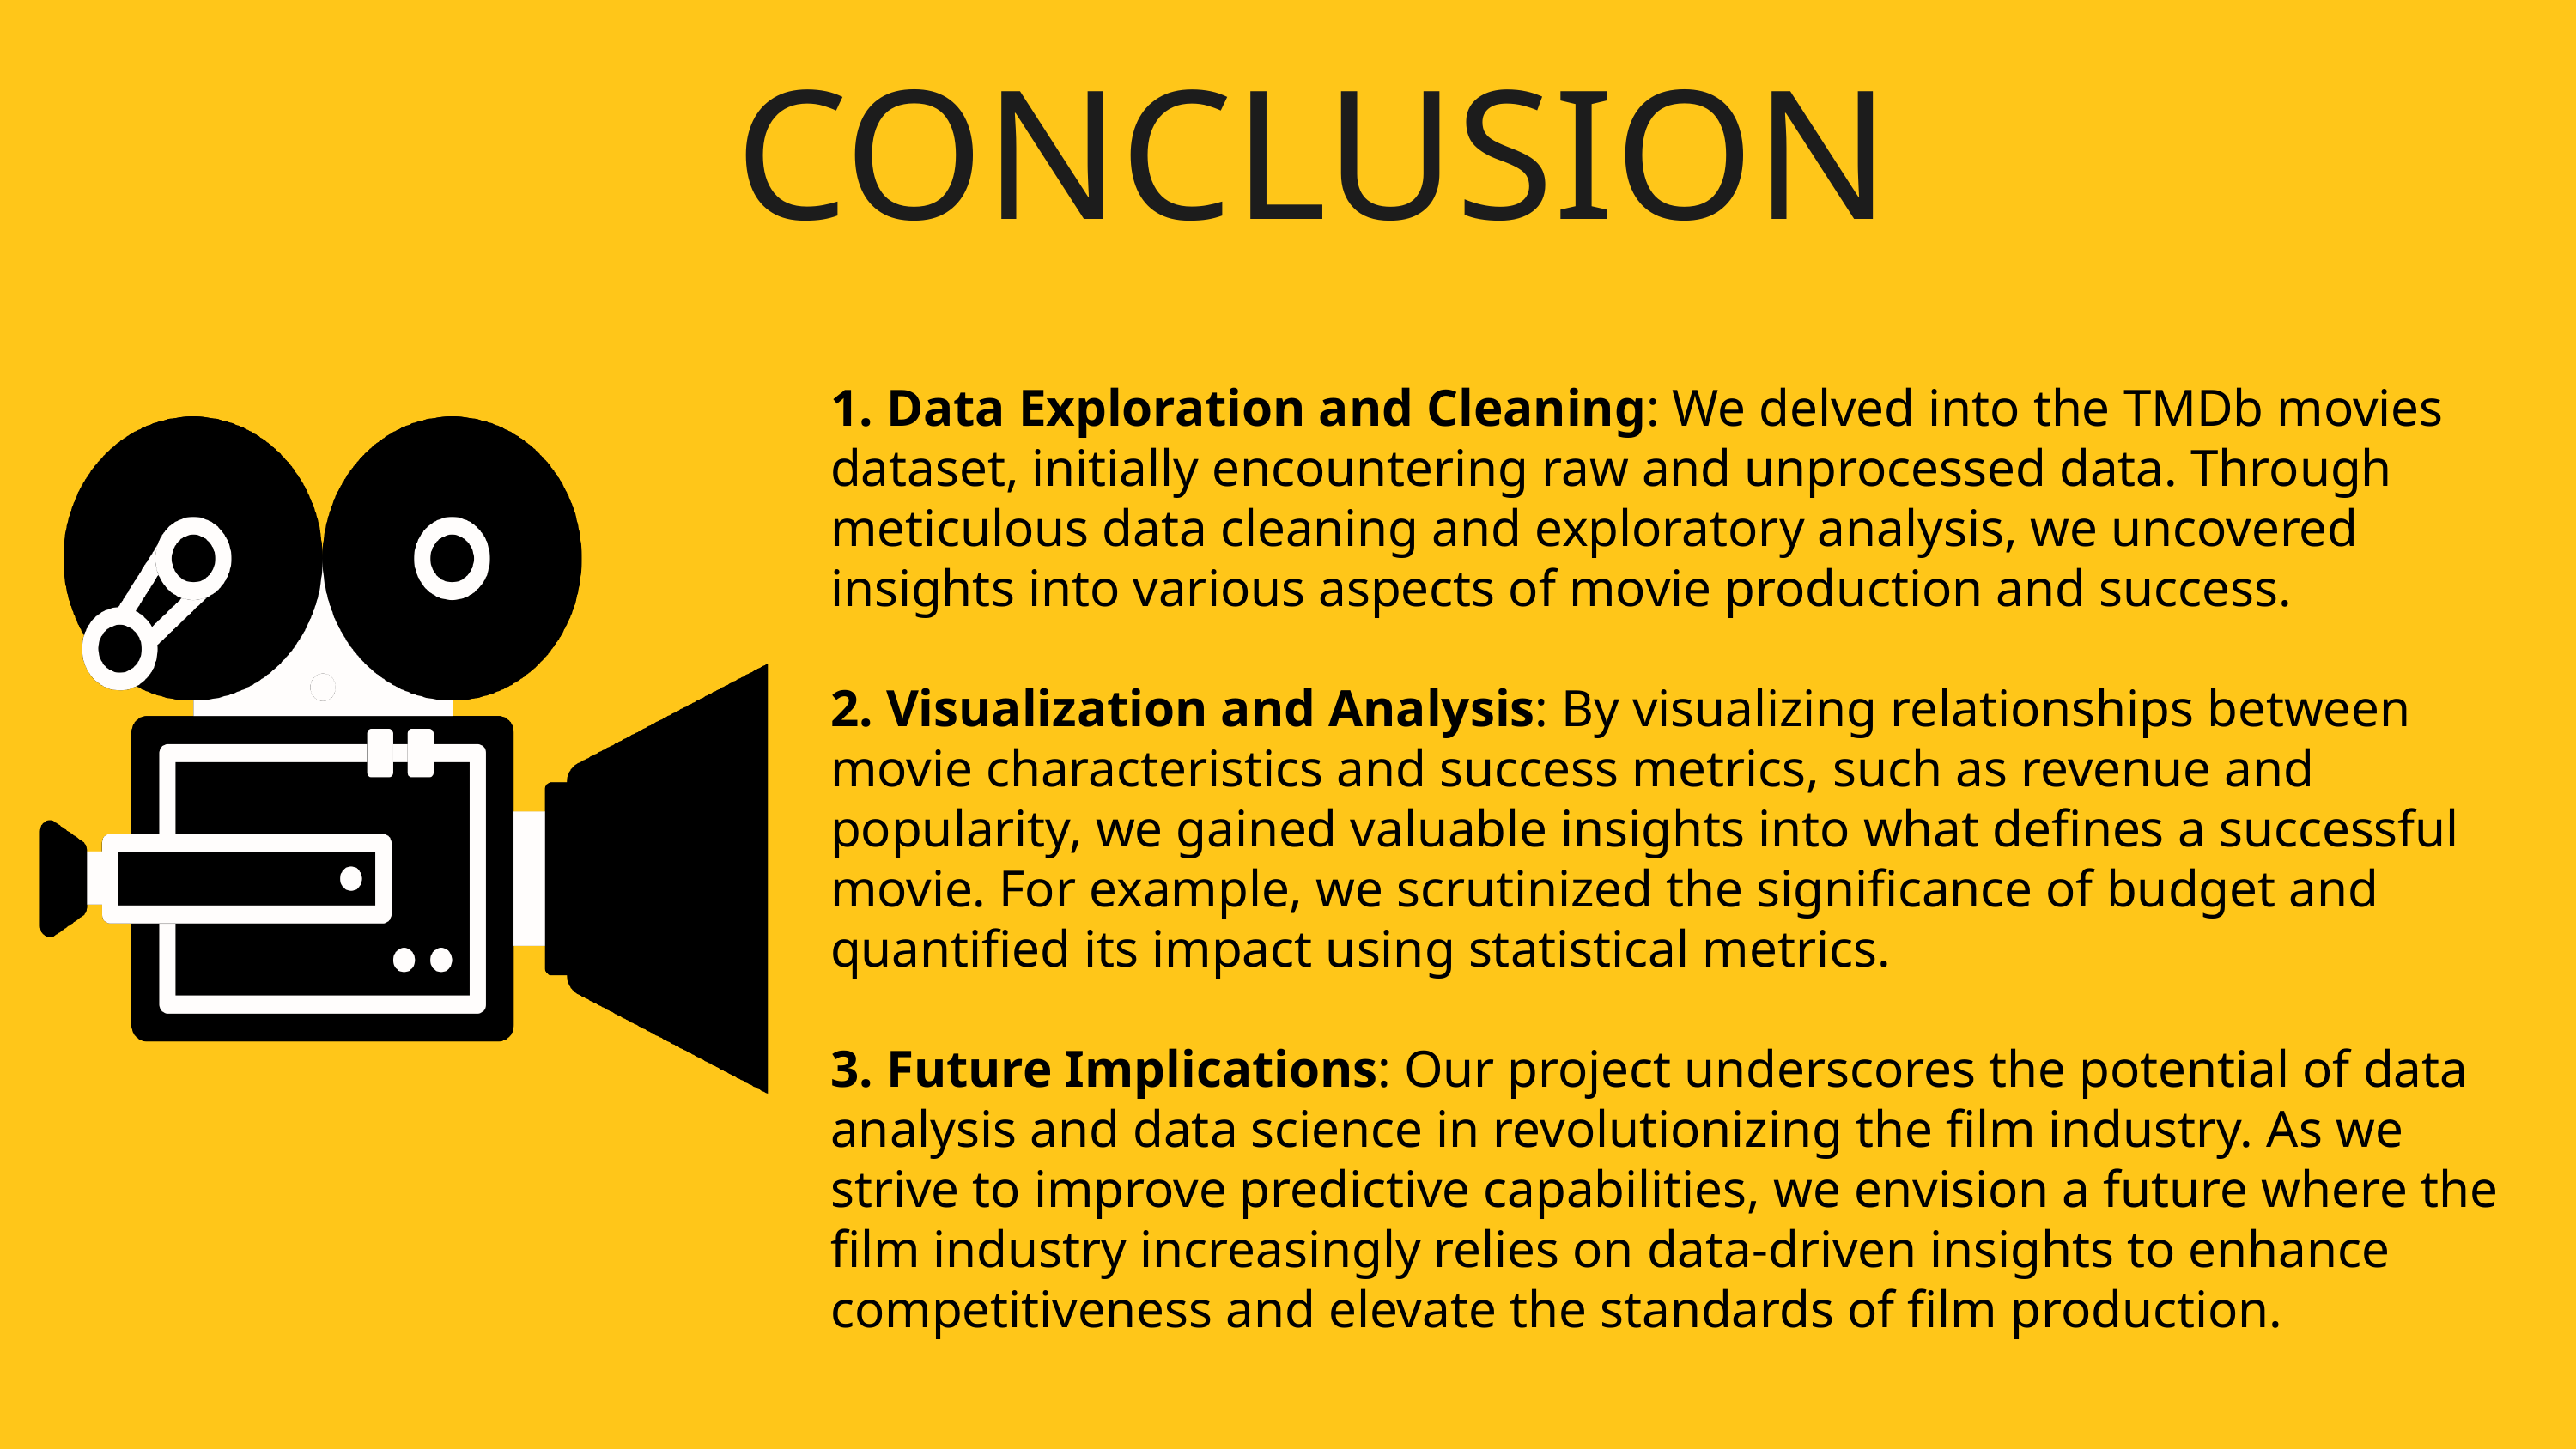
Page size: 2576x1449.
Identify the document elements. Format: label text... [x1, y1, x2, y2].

text_box CONCLUSION [735, 40, 2050, 256]
picture [39, 416, 769, 1094]
text_box 1. Data Exploration and Cleaning: We delved into the TMDb movies dataset, initially encountering raw and unprocessed data. Through meticulous data cleaning and exploratory analysis, we uncovered insights into various aspects of movie production and success. 2. Visualization and Analysis: By visualizing relationships between movie characteristics and success metrics, such as revenue and popularity, we gained valuable insights into what defines a successful movie. For example, we scrutinized the significance of budget and quantified its impact using statistical metrics. 3. Future Implications: Our project underscores the potential of data analysis and data science in revolutionizing the film industry. As we strive to improve predictive capabilities, we envision a future where the film industry increasingly relies on data-driven insights to enhance competitiveness and elevate the standards of film production. [817, 369, 2516, 1344]
